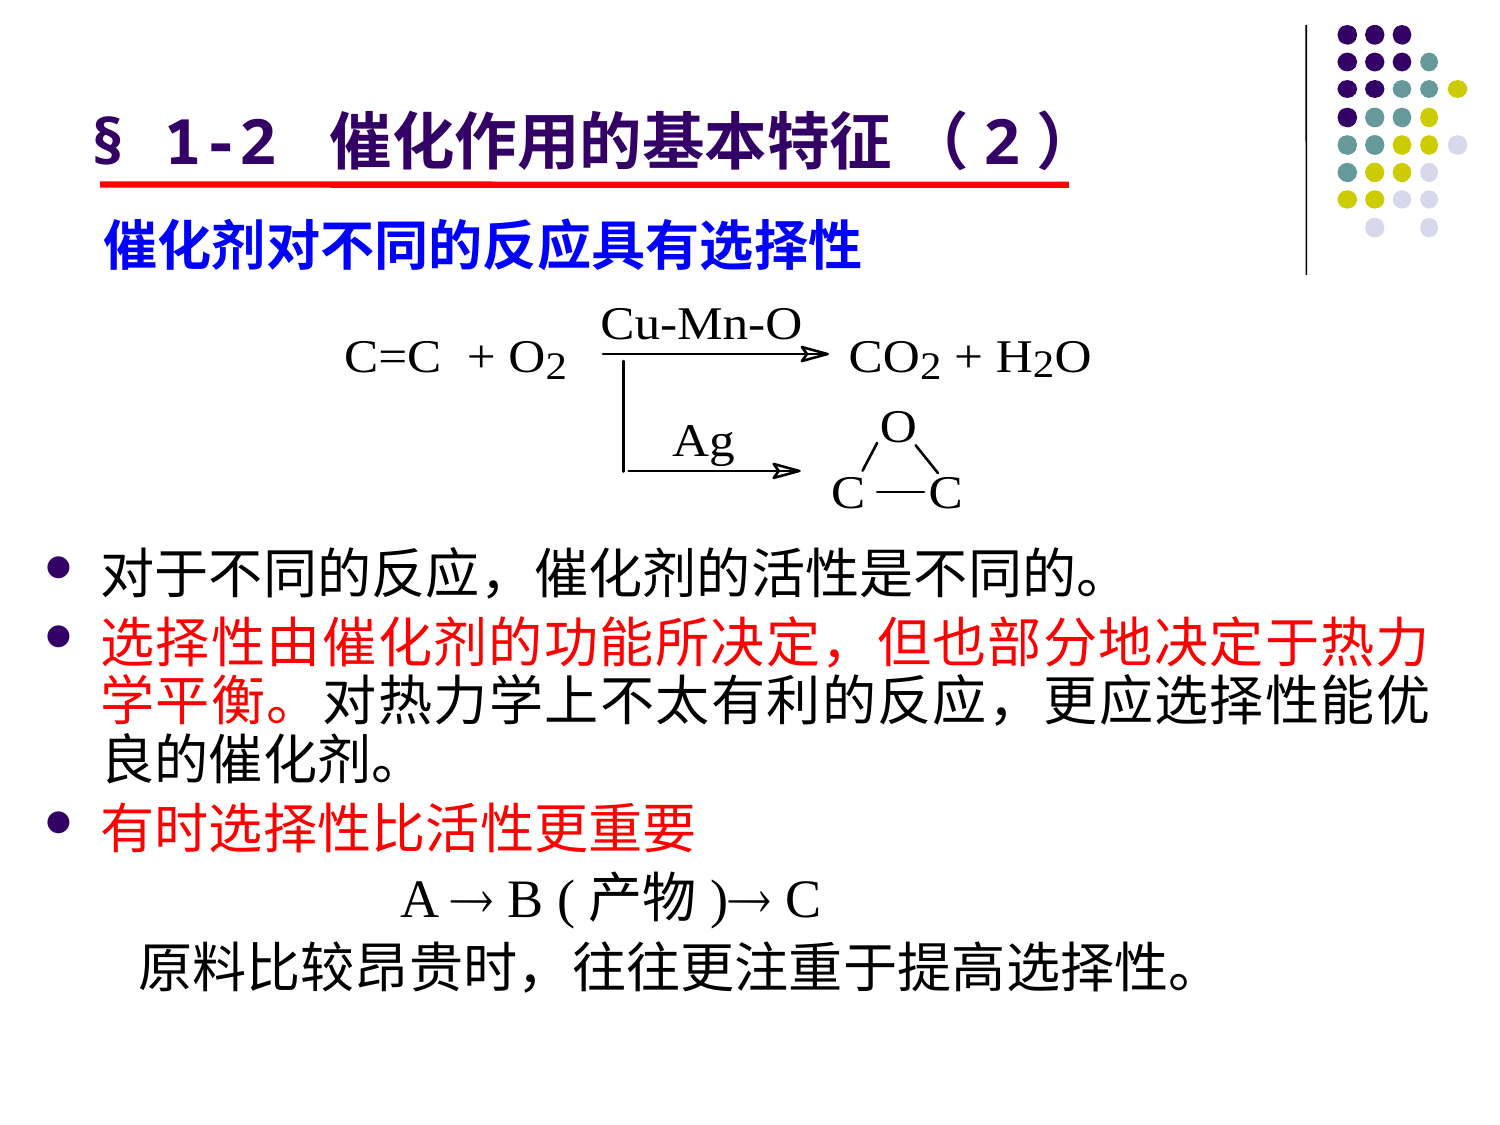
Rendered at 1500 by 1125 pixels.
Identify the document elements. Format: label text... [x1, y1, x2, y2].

text_box § 1-2 催化作用的基本特征 （2） [75, 0, 1313, 185]
title 催化剂对不同的反应具有选择性 [88, 185, 1258, 284]
list 对于不同的反应，催化剂的活性是不同的。 选择性由催化剂的功能所决定，但也部分地决定于热力学平衡。对热力学上不太有利的反应，更应选择性能优良的催化剂。 有时选择性比活性更重要 A  B (产物) C 原料比较昂贵时，往往更注重于提高选择性。 [29, 538, 1447, 1094]
picture [336, 290, 1096, 525]
